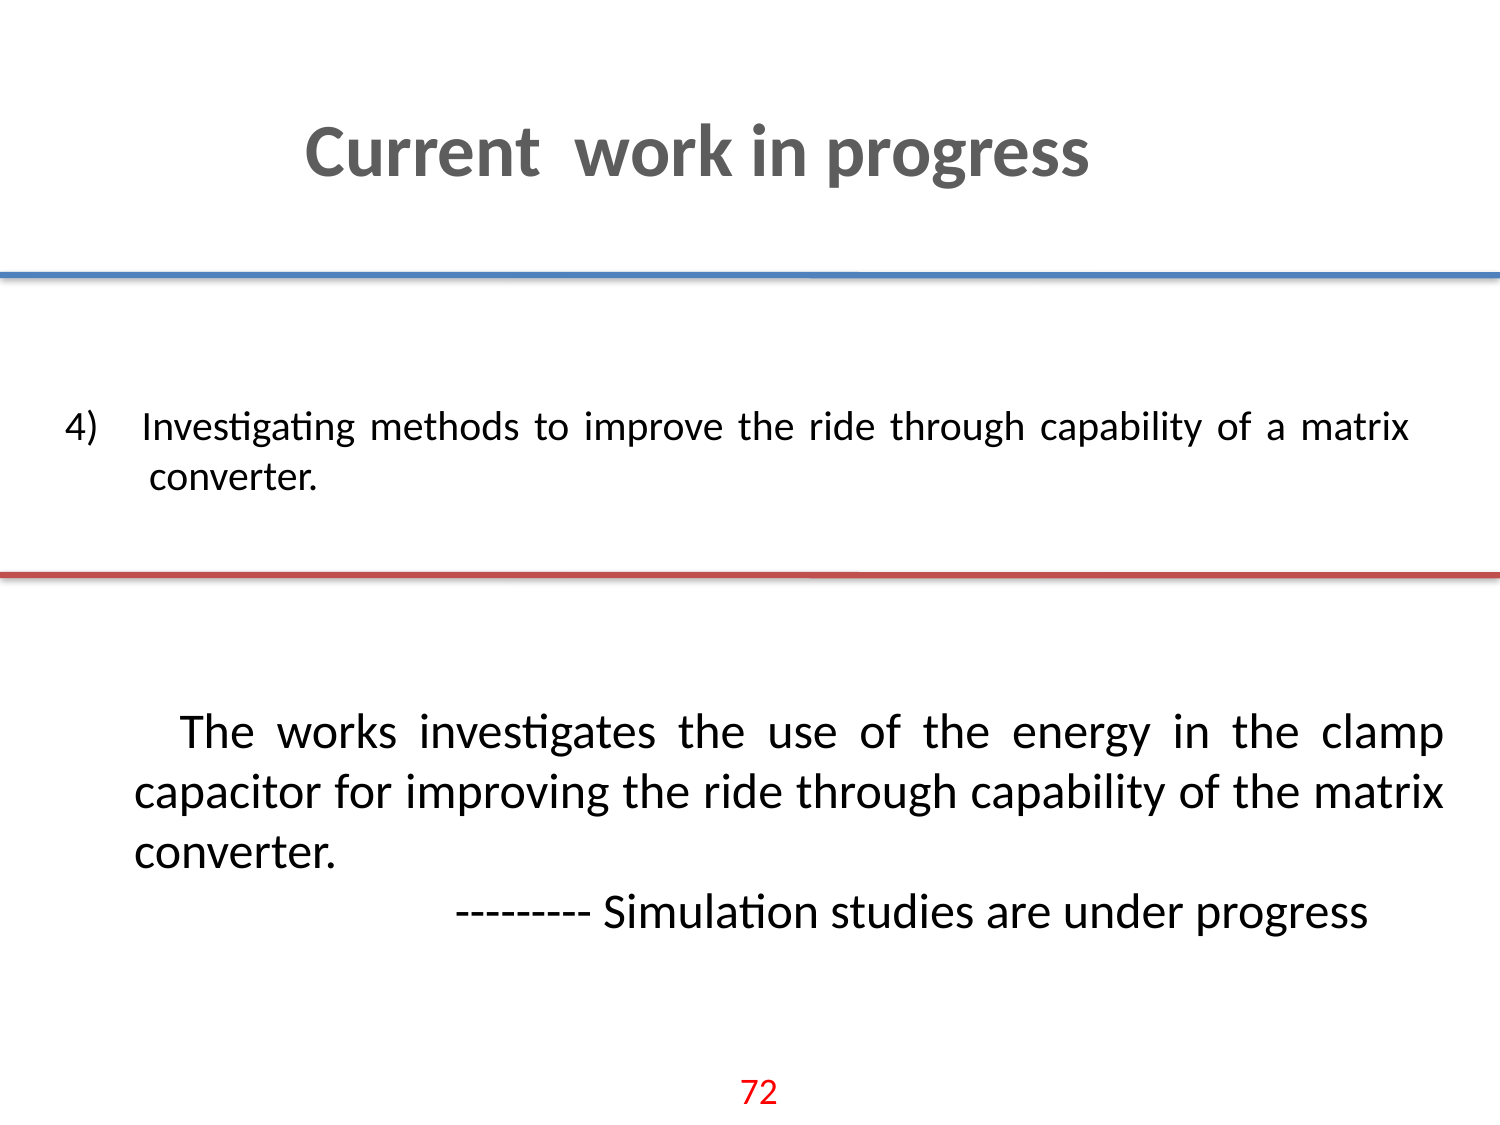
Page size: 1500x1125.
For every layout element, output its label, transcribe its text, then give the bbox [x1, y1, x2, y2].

text_box Current work in progress [273, 93, 1124, 199]
text_box 4) Investigating methods to improve the ride through capability of a matrix converter. [50, 391, 1425, 507]
text_box The works investigates the use of the energy in the clamp capacitor for improving the ride through capability of the matrix converter. --------- Simulation studies are under progress [35, 691, 1461, 947]
text_box 72 [724, 1059, 813, 1120]
